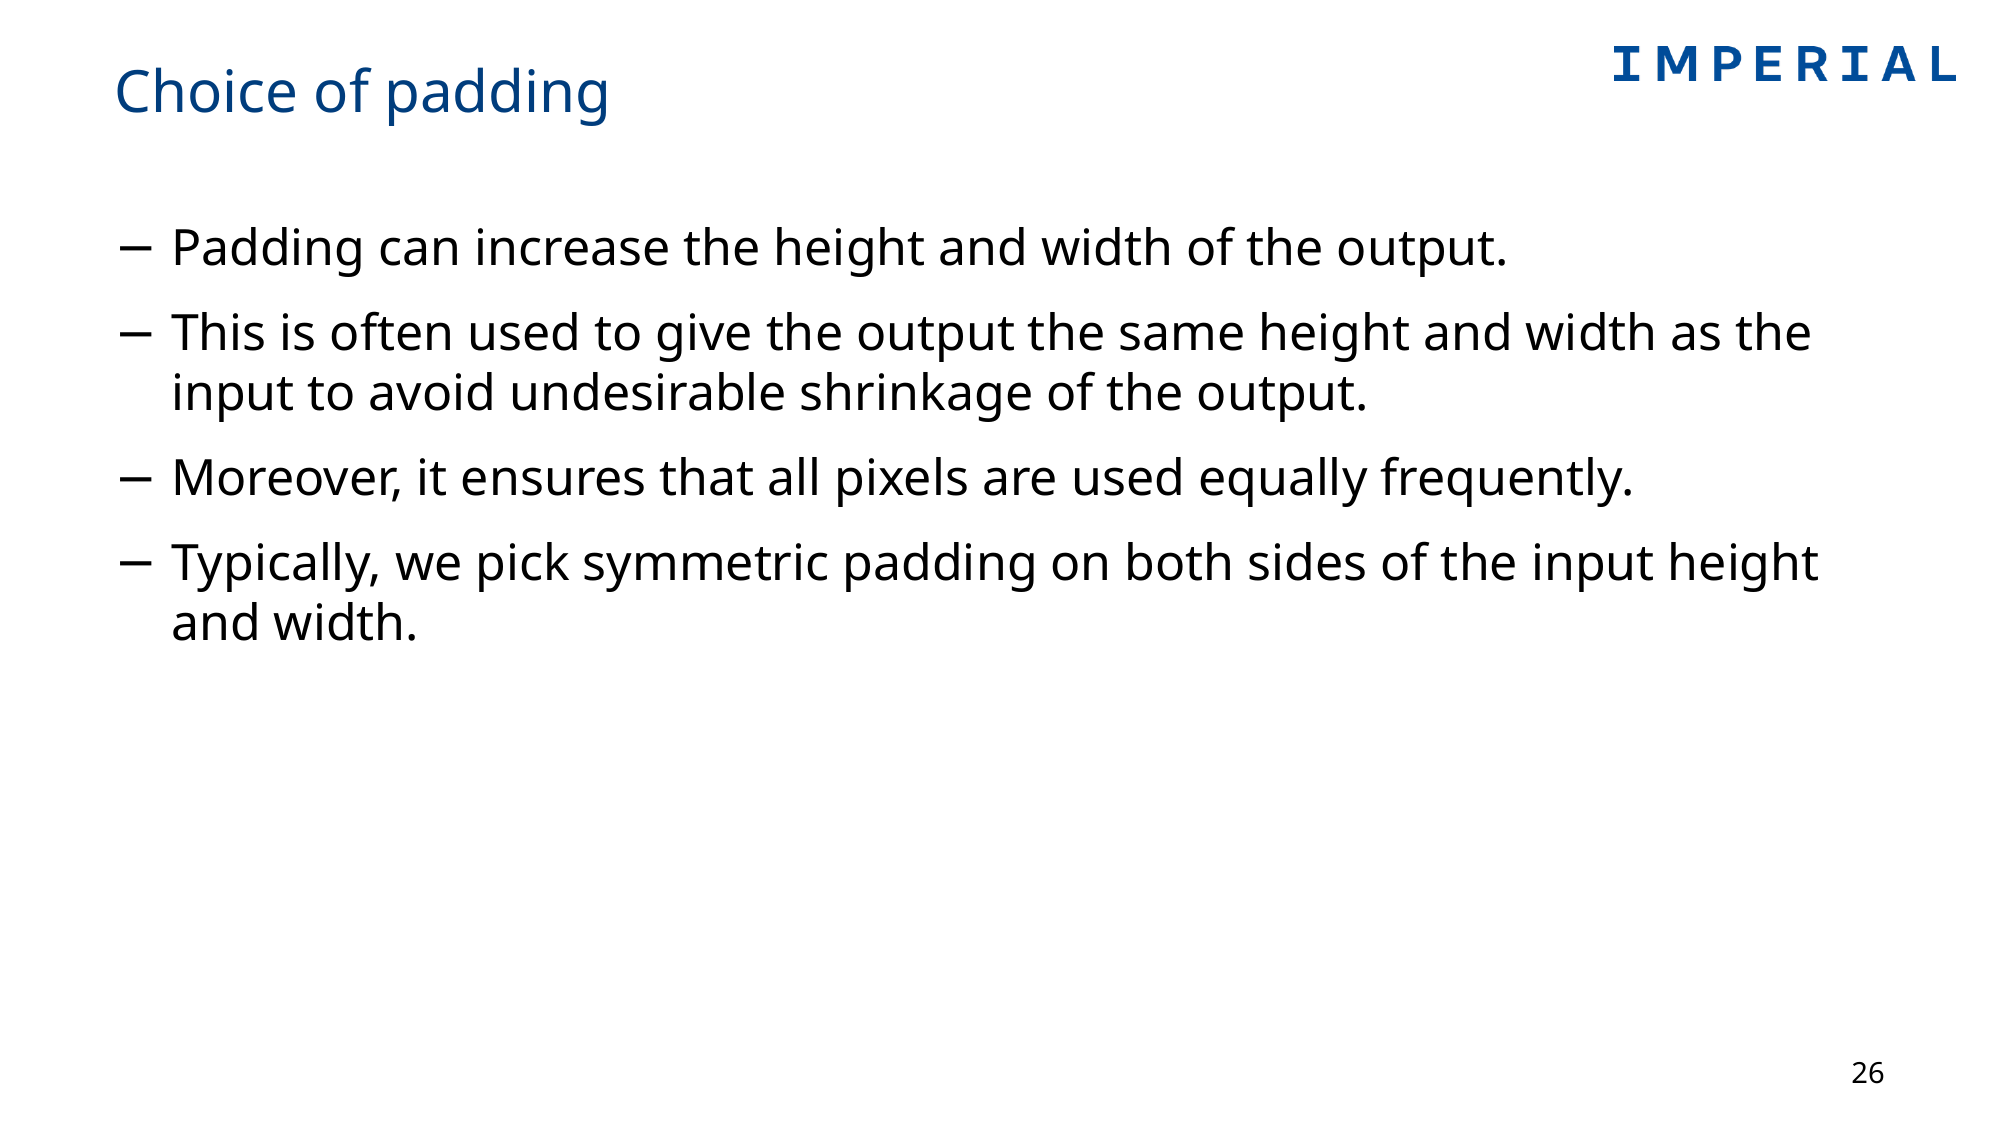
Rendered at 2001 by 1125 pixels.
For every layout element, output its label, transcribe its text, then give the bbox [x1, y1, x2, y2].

title Choice of padding [99, 0, 1900, 184]
picture [1900, 46, 1956, 81]
slide_number 26 [1433, 1046, 1901, 1103]
list Padding can increase the height and width of the output. This is often used to give the output the same height and width as the input to avoid undesirable shrinkage of the output. Moreover, it ensures that all pixels are used equally frequently. Typically, we pick symmetric padding on both sides of the input height and width. [99, 208, 1900, 1024]
